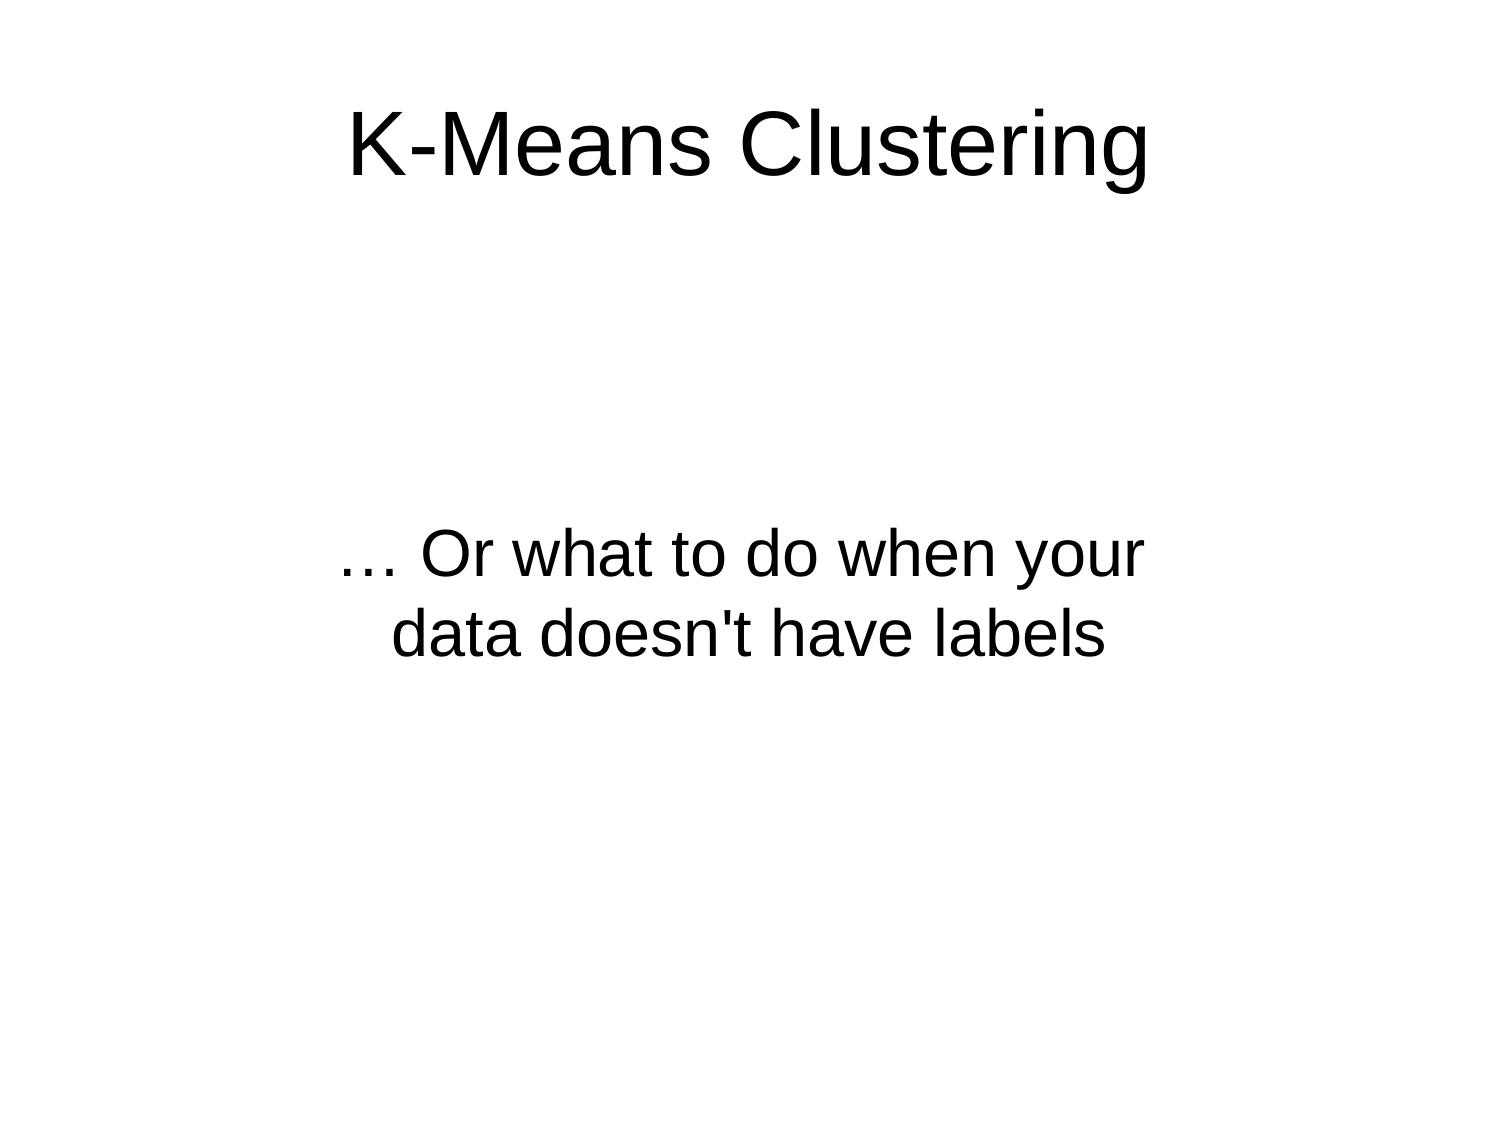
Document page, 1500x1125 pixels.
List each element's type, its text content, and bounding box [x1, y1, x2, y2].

text_box … Or what to do when your data doesn't have labels [74, 263, 1425, 916]
text_box K-Means Clustering [74, 44, 1425, 233]
